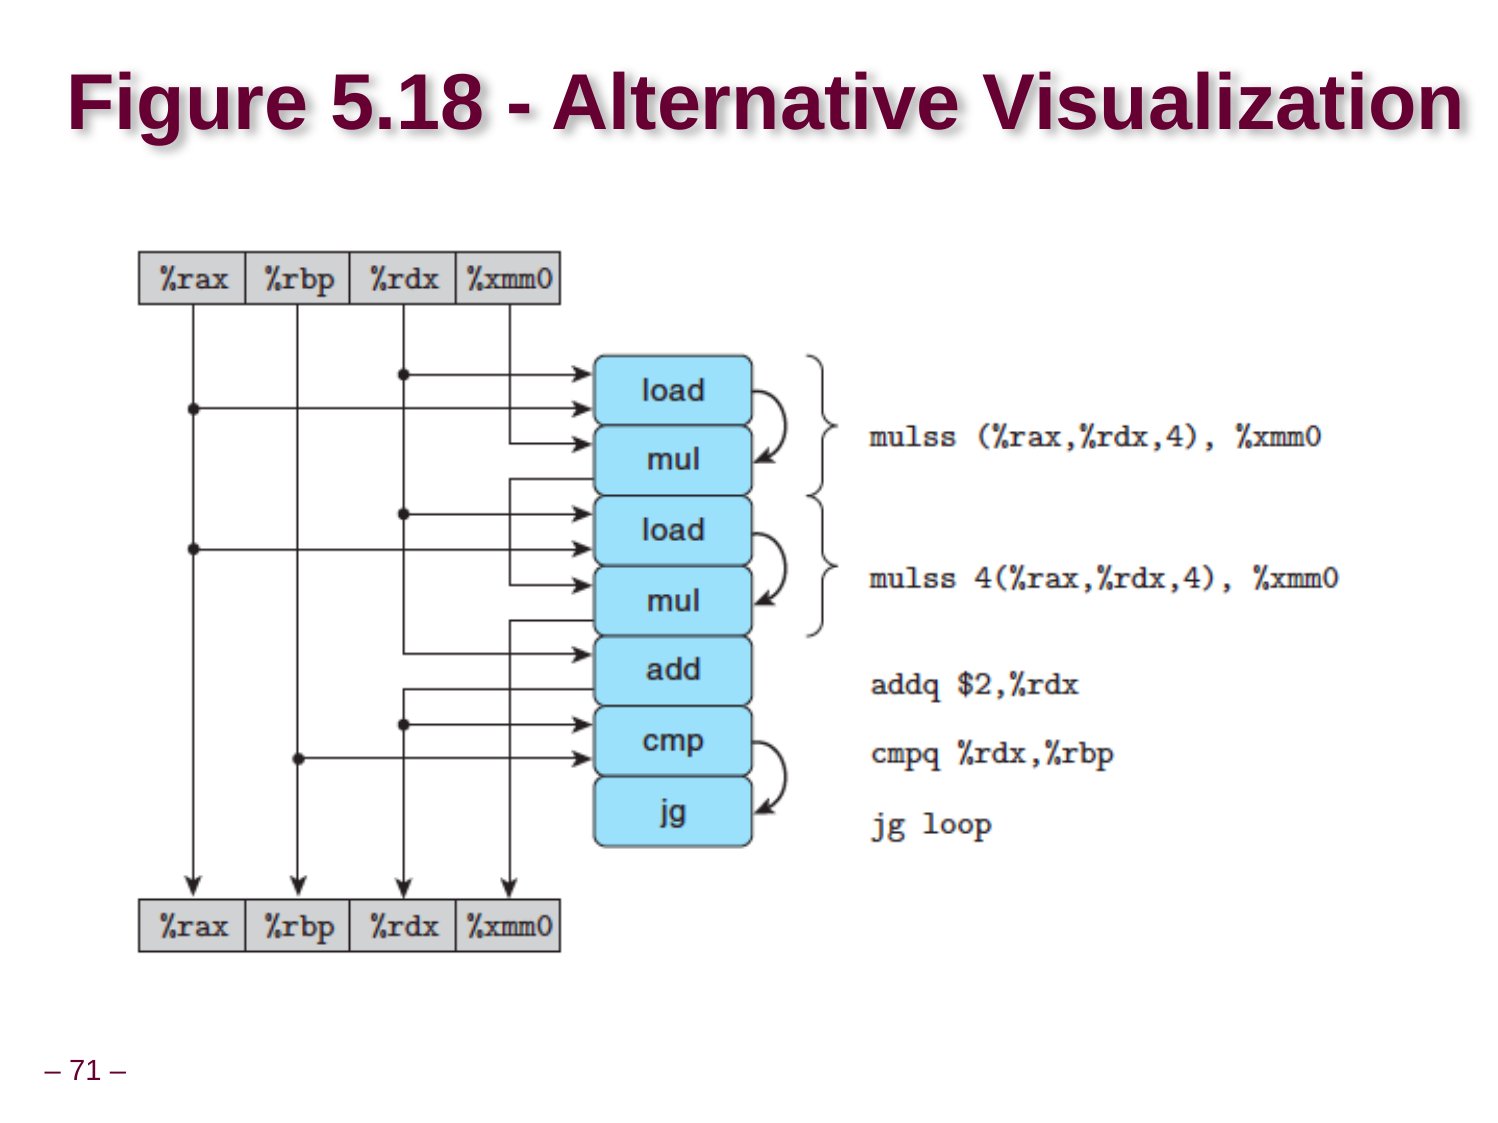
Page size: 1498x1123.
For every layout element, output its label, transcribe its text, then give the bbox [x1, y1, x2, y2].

picture [860, 226, 1370, 1011]
picture [99, 211, 849, 1001]
title Figure 5.18 - Alternative Visualization [66, 40, 1495, 169]
